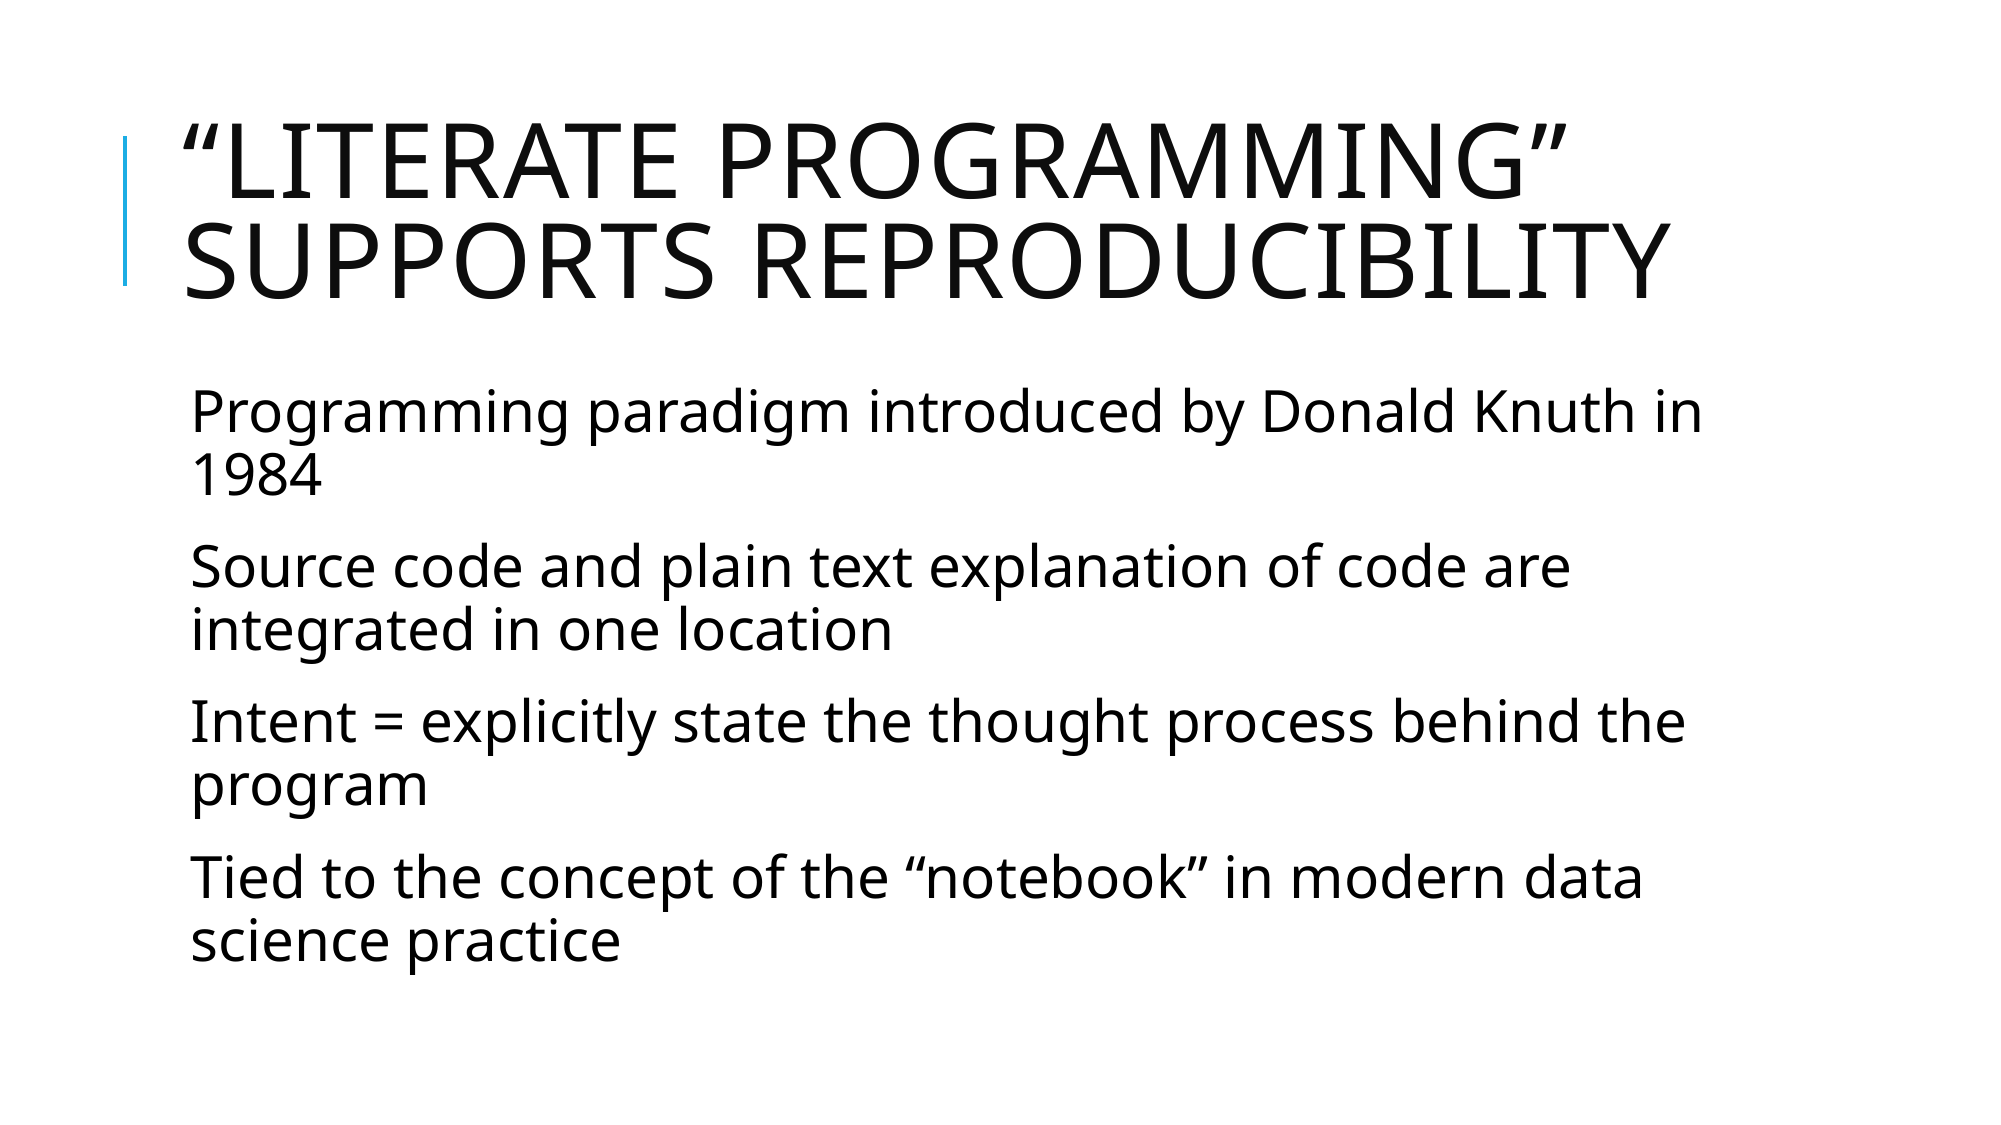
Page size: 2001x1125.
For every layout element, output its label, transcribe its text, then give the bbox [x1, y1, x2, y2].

list Programming paradigm introduced by Donald Knuth in 1984 Source code and plain text explanation of code are integrated in one location Intent = explicitly state the thought process behind the program Tied to the concept of the “notebook” in modern data science practice [168, 375, 1763, 1035]
title “Literate Programming” supports reproducibility [168, 96, 1763, 342]
